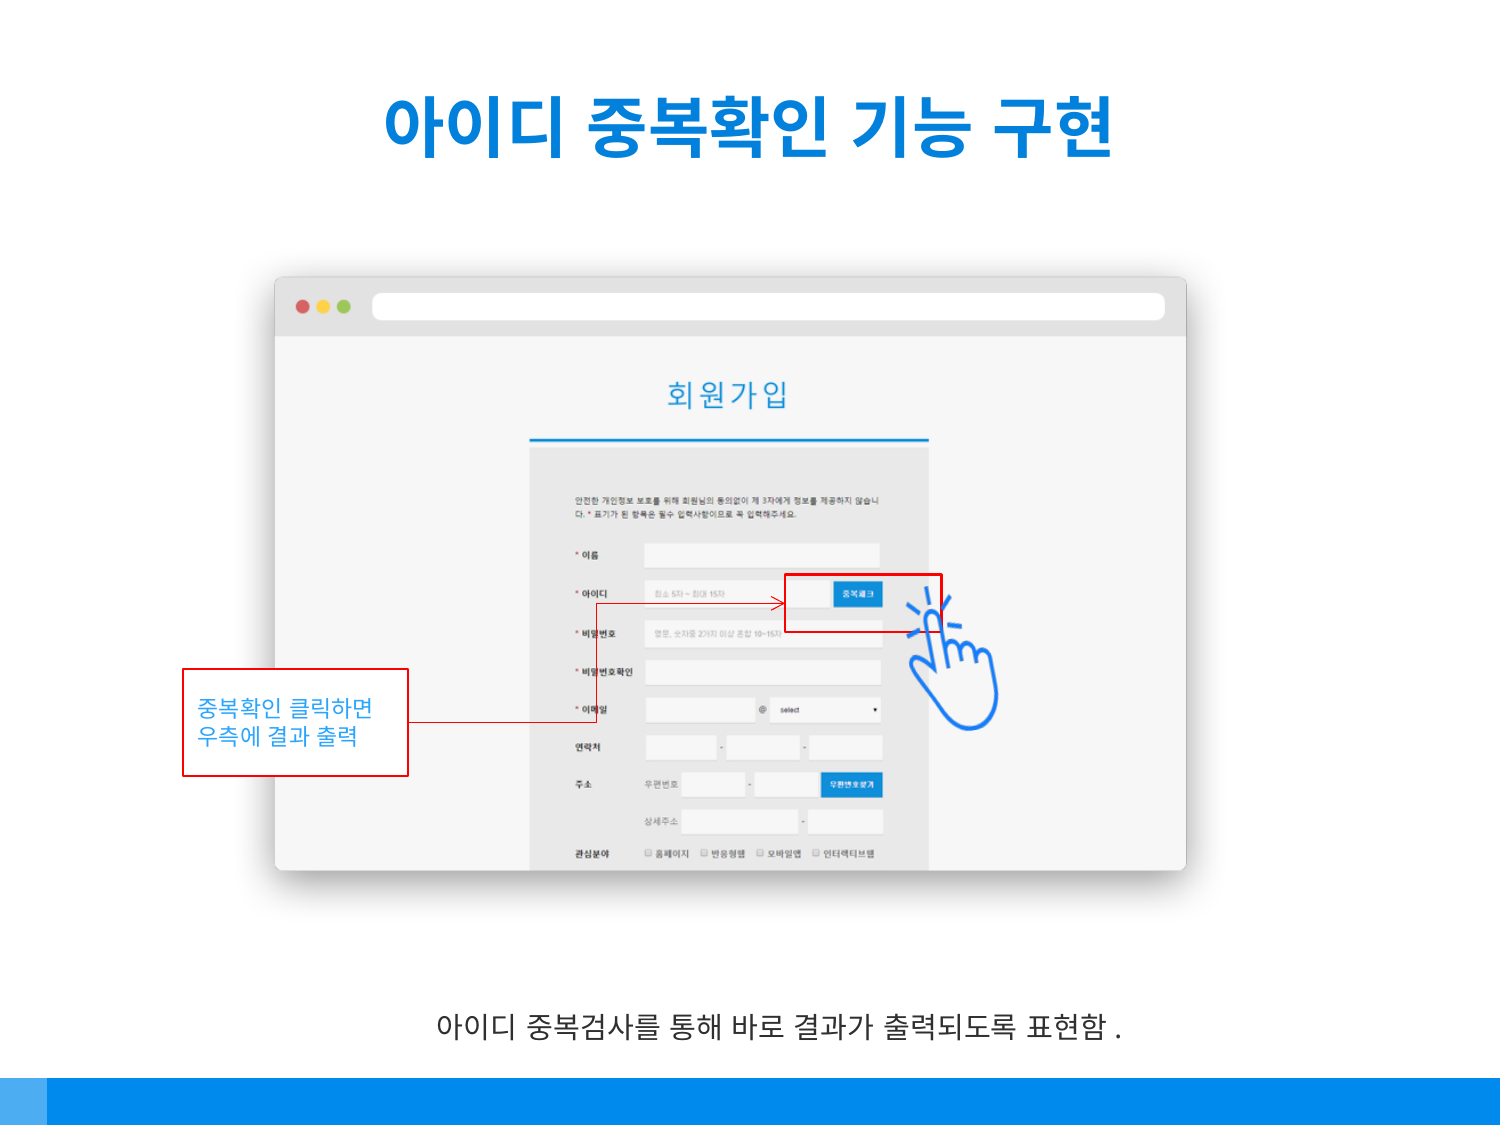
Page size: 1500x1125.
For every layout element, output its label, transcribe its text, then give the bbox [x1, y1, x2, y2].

picture [175, 187, 1287, 985]
text_box 아이디 중복검사를 통해 바로 결과가 출력되도록 표현함. [301, 986, 1258, 1052]
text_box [408, 603, 786, 723]
text_box 아이디 중복확인 기능 구현 [368, 78, 1132, 173]
